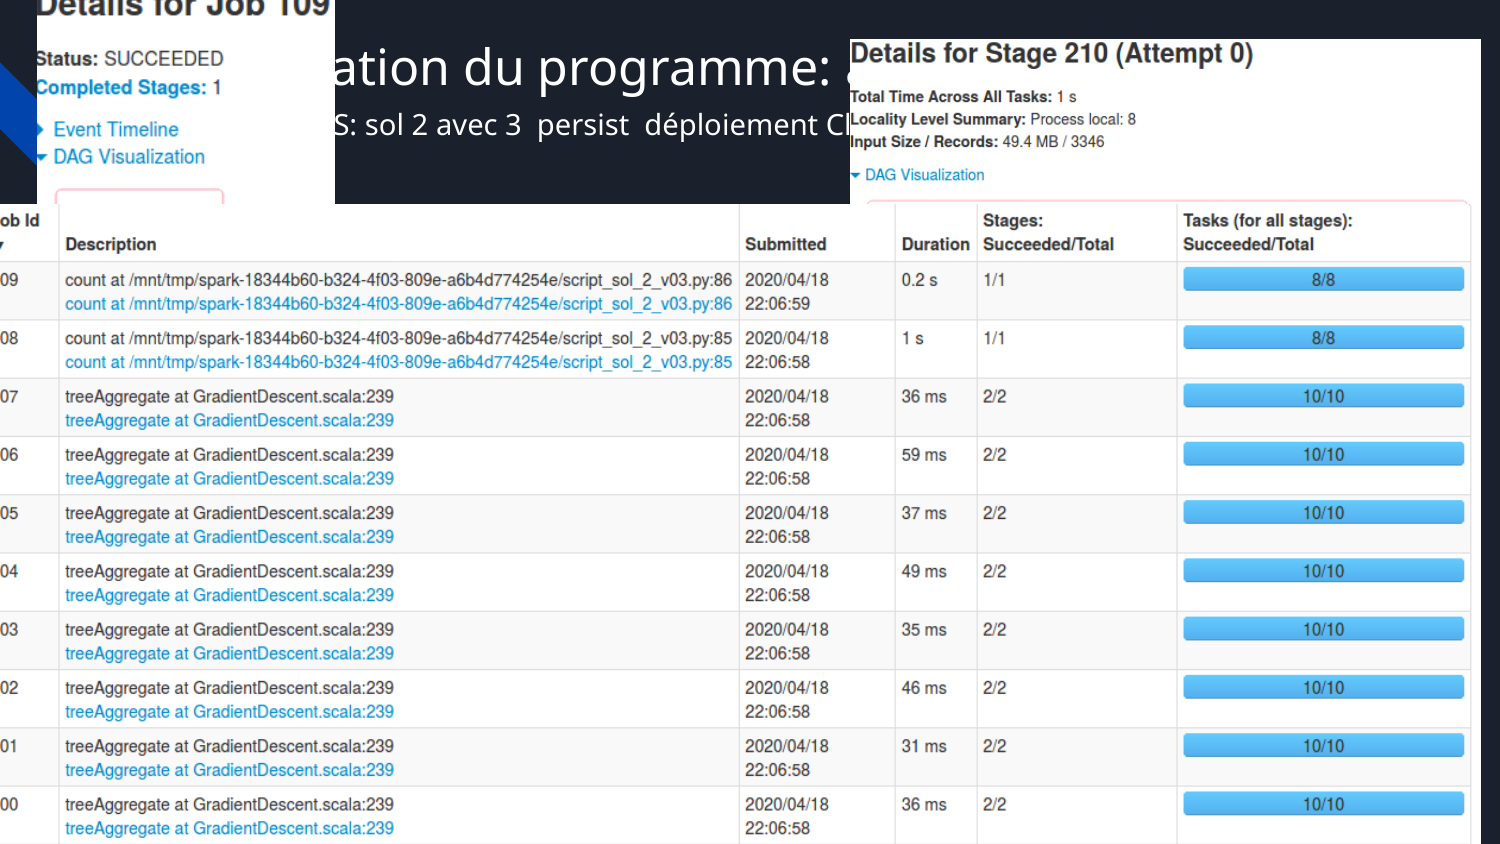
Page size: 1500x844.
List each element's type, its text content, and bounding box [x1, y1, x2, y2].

text_box Déploiement sur AWS: sol 2 avec 3 persist déploiement Client [341, 91, 845, 189]
title 3.a) Présentation du programme: analyse [341, 20, 1463, 91]
picture [0, 0, 1481, 844]
